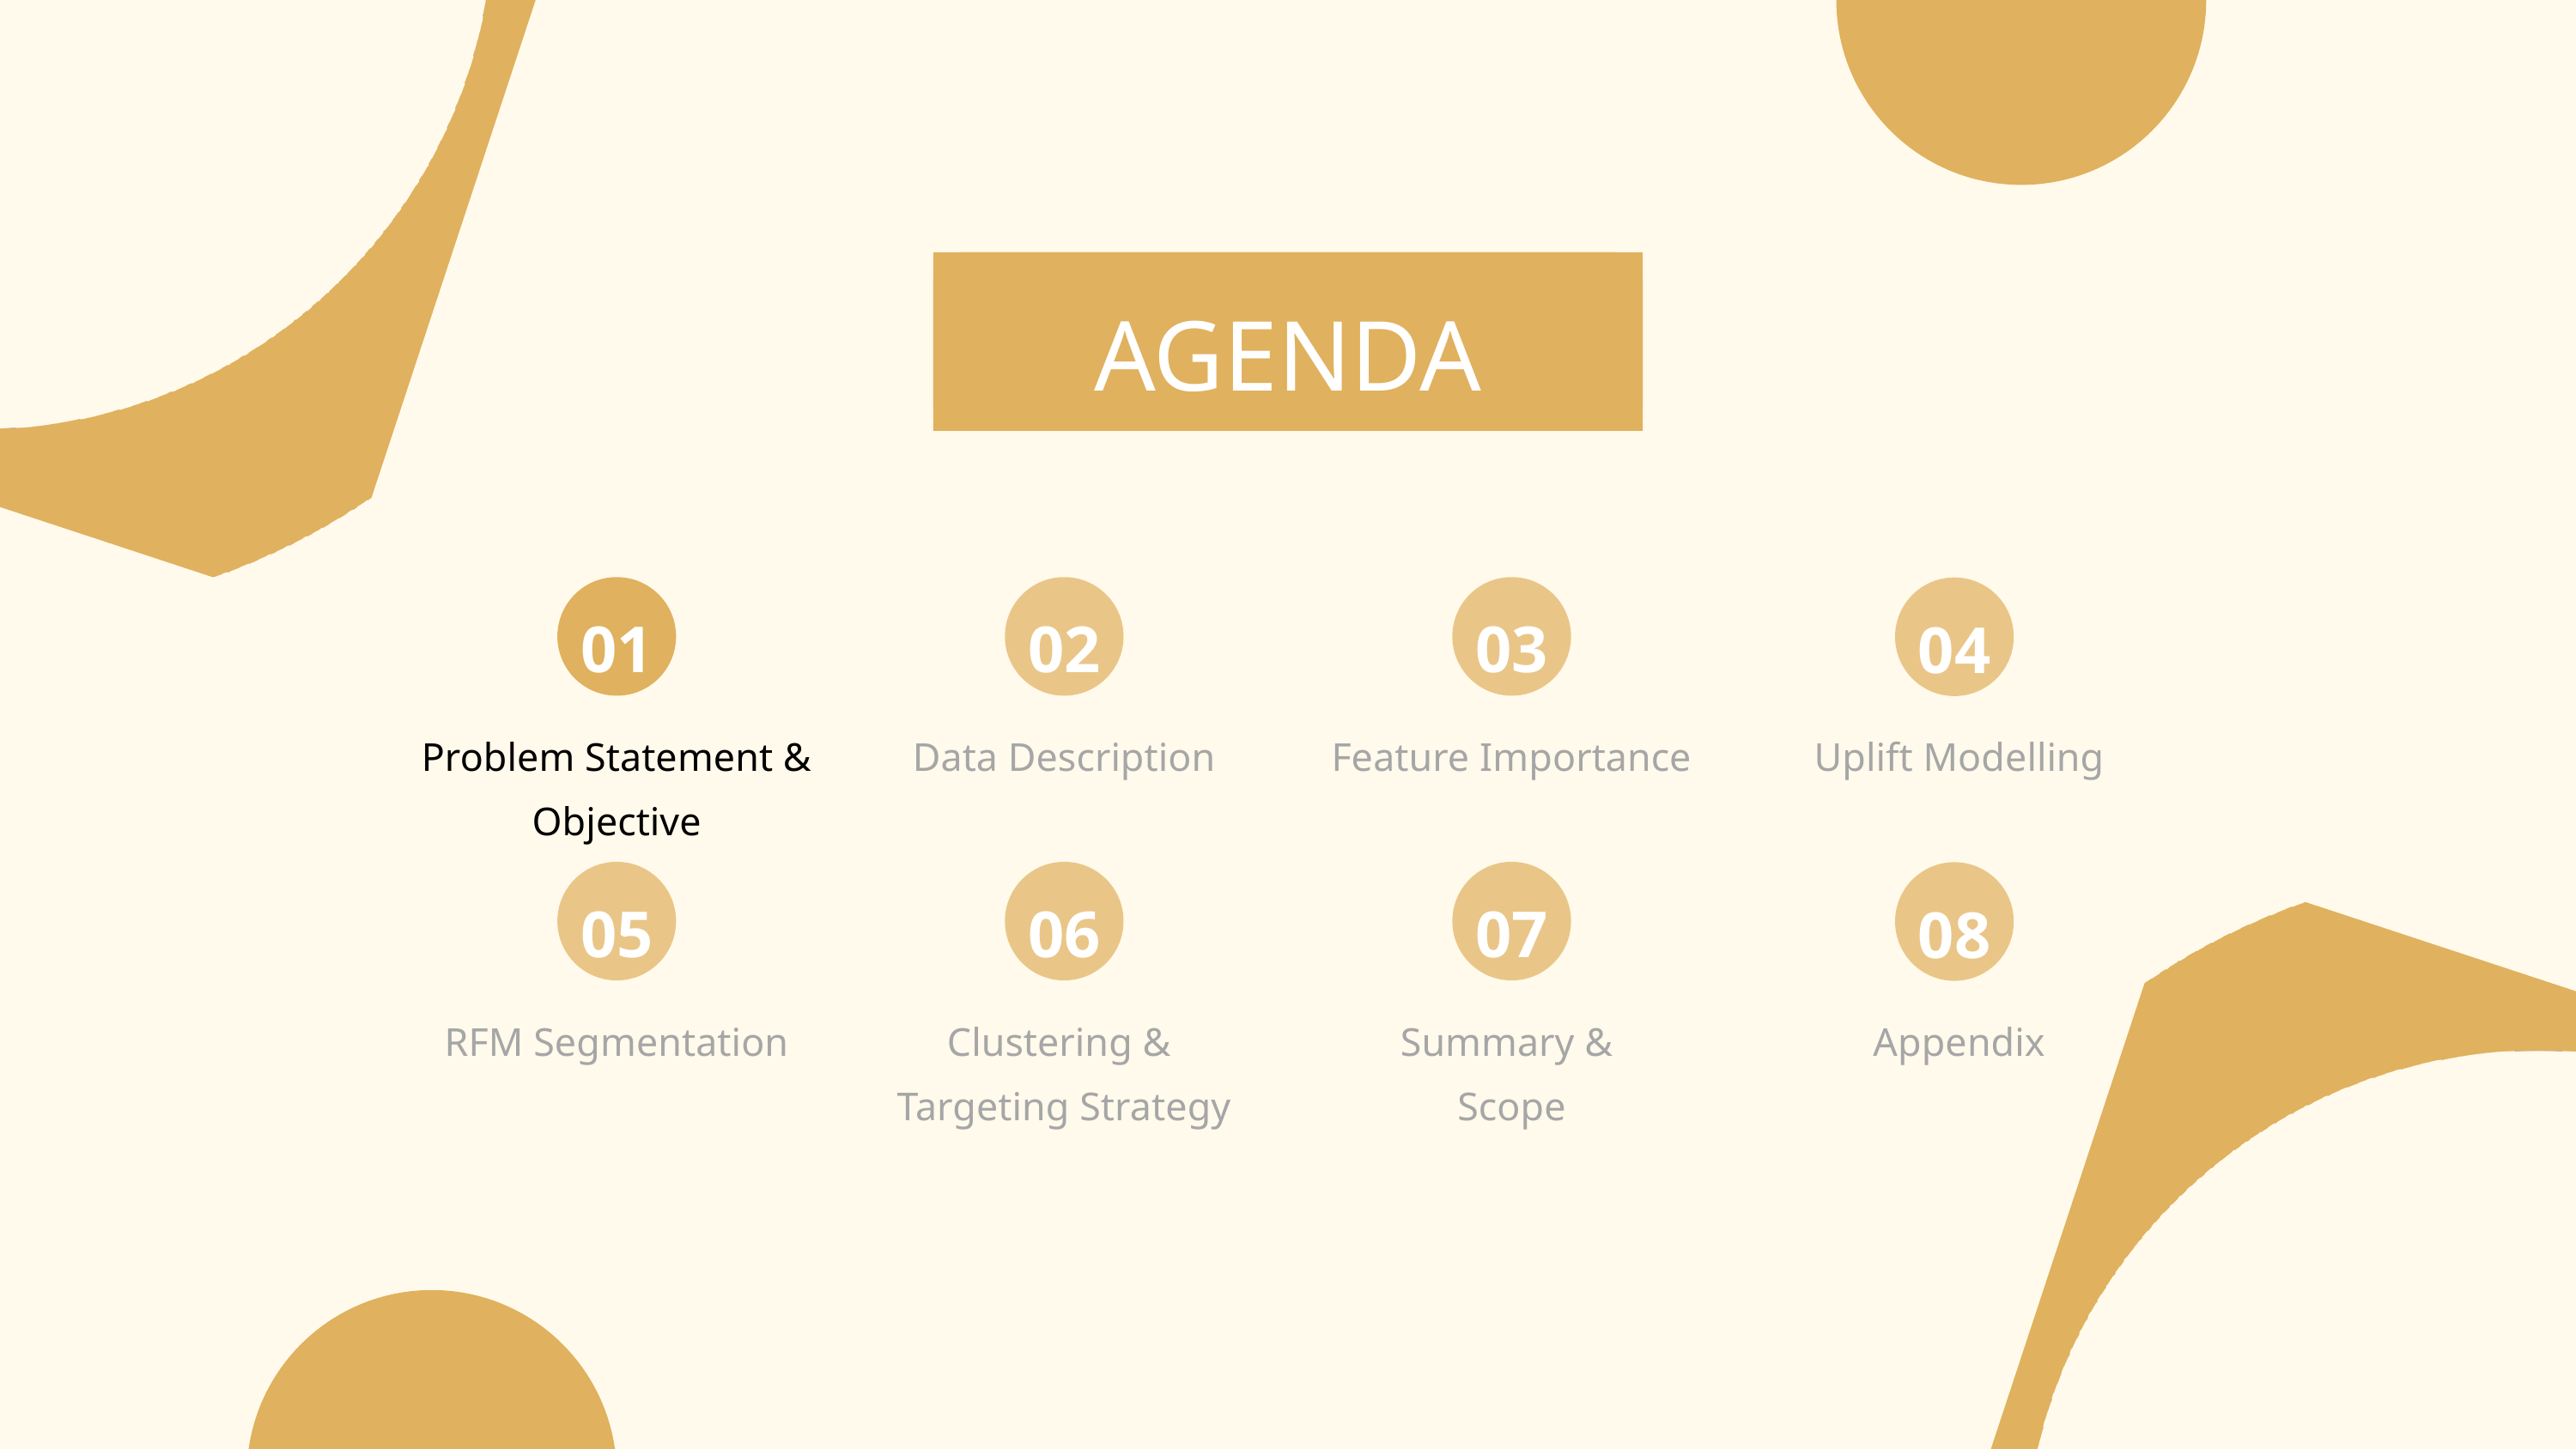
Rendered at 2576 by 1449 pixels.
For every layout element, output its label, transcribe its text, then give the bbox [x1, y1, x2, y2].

text_box 02 [1016, 579, 1113, 685]
text_box [598, 861, 635, 864]
text_box [1113, 602, 1124, 670]
text_box Problem Statement & Objective [392, 714, 841, 844]
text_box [246, 1289, 617, 1449]
text_box Uplift Modelling [1735, 714, 2184, 779]
text_box [1895, 602, 1906, 672]
text_box [2003, 888, 2014, 955]
text_box [1478, 970, 1546, 981]
text_box 04 [1906, 579, 2003, 685]
text_box [1895, 887, 1906, 956]
text_box [1113, 887, 1124, 955]
text_box [1560, 887, 1571, 955]
text_box [2003, 603, 2014, 670]
text_box [1030, 970, 1098, 981]
text_box [665, 887, 677, 955]
text_box [1990, 862, 2576, 1449]
text_box Data Description [840, 714, 1288, 779]
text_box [933, 252, 1643, 432]
text_box [1005, 602, 1016, 671]
text_box 05 [568, 864, 665, 970]
text_box [1005, 887, 1016, 955]
text_box [1030, 685, 1098, 696]
text_box [1494, 861, 1529, 864]
text_box 06 [1016, 864, 1113, 970]
text_box [1920, 970, 1989, 981]
text_box Feature Importance [1288, 714, 1735, 779]
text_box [556, 577, 677, 696]
text_box [1560, 602, 1571, 671]
text_box 08 [1906, 864, 2003, 970]
text_box [1919, 685, 1990, 696]
text_box Summary & Scope [1288, 999, 1736, 1129]
text_box [583, 970, 651, 981]
text_box [557, 886, 568, 956]
text_box 03 [1463, 579, 1560, 685]
text_box [1046, 861, 1082, 864]
text_box Clustering & Targeting Strategy [840, 999, 1288, 1129]
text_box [1836, 0, 2207, 185]
text_box 07 [1463, 864, 1560, 970]
text_box [1477, 685, 1546, 696]
text_box Appendix [1736, 999, 2139, 1064]
text_box [0, 0, 536, 617]
text_box [1452, 887, 1463, 955]
text_box [1452, 602, 1463, 671]
text_box RFM Segmentation [392, 999, 840, 1064]
